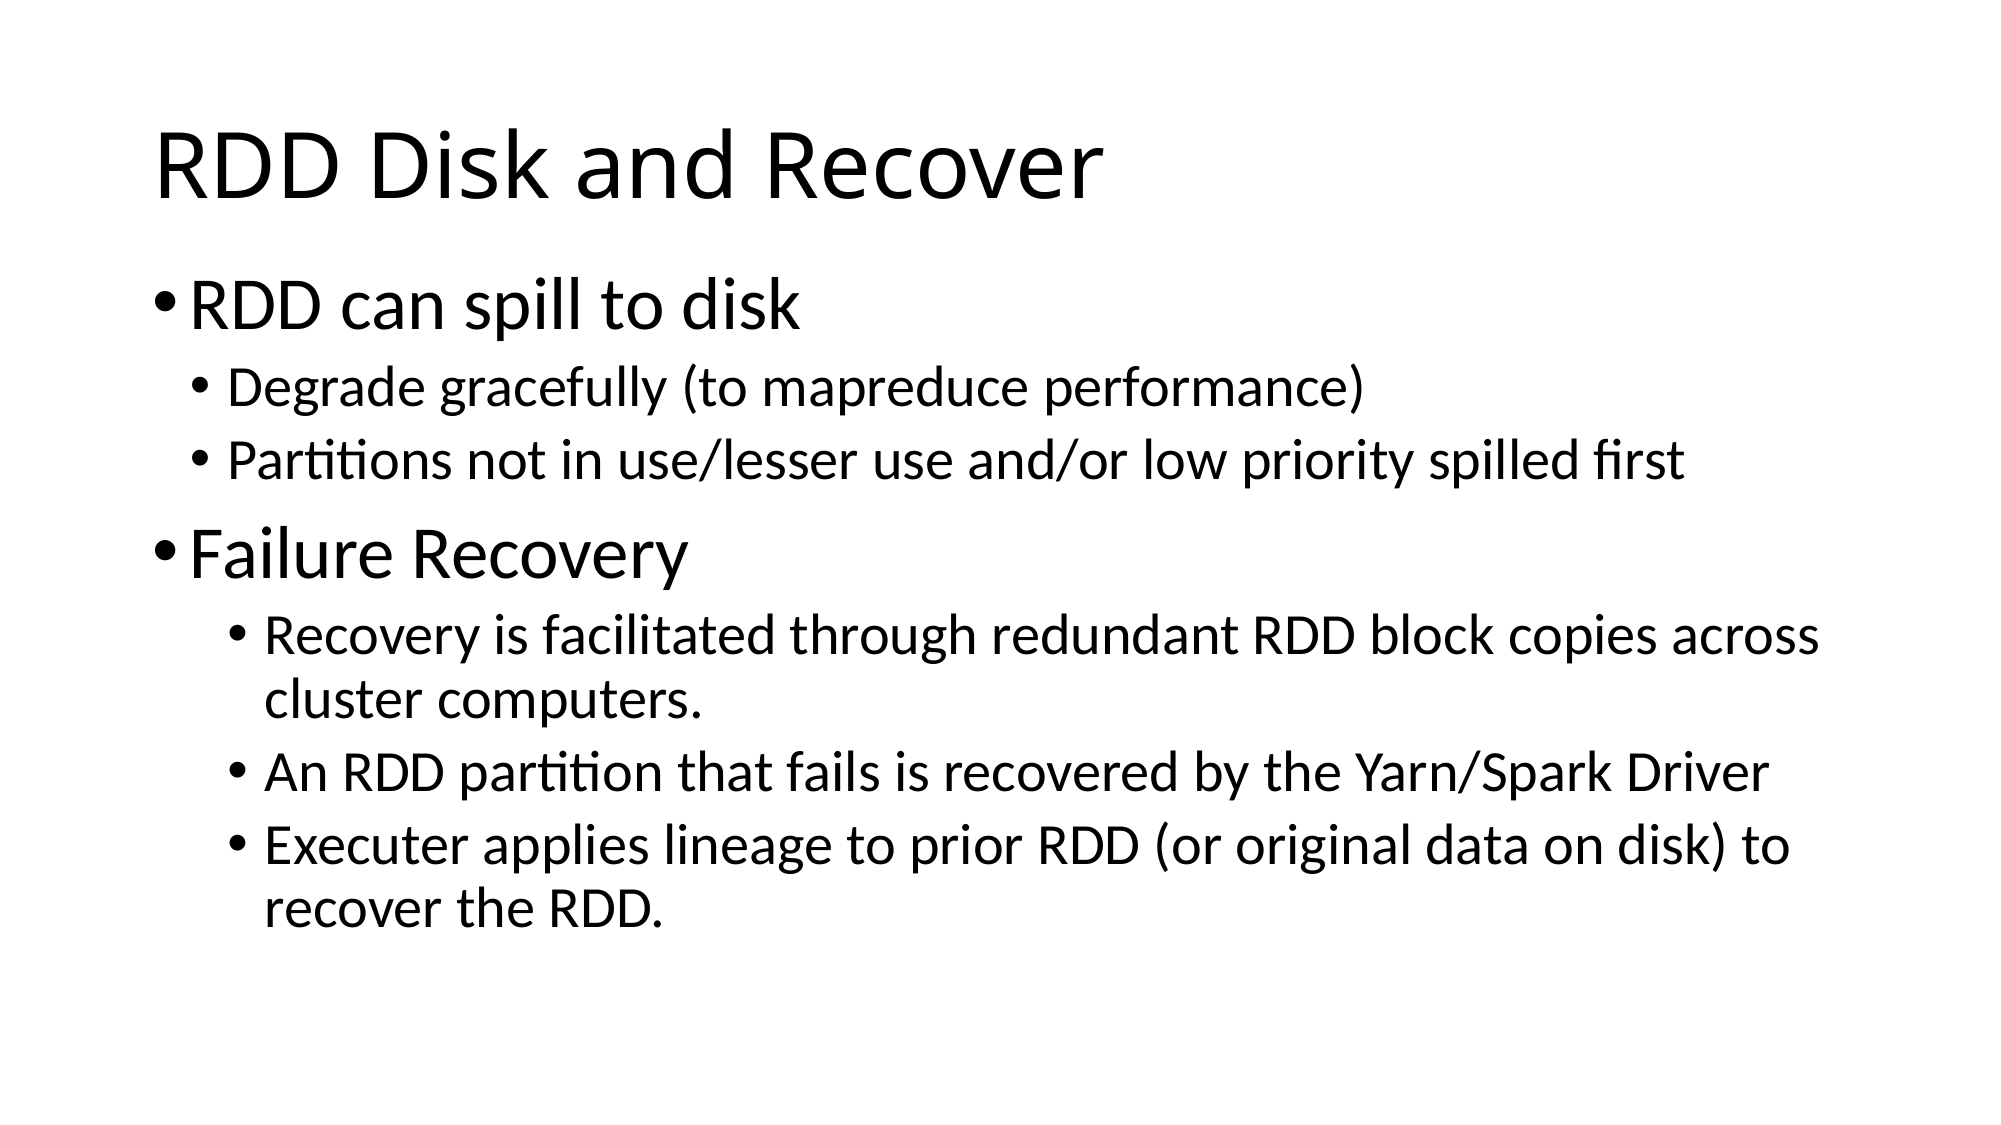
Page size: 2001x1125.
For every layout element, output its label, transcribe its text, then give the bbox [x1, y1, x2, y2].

list RDD can spill to disk Degrade gracefully (to mapreduce performance) Partitions not in use/lesser use and/or low priority spilled first Failure Recovery Recovery is facilitated through redundant RDD block copies across cluster computers. An RDD partition that fails is recovered by the Yarn/Spark Driver Executer applies lineage to prior RDD (or original data on disk) to recover the RDD. [137, 257, 1863, 1014]
title RDD Disk and Recover [137, 59, 1863, 257]
